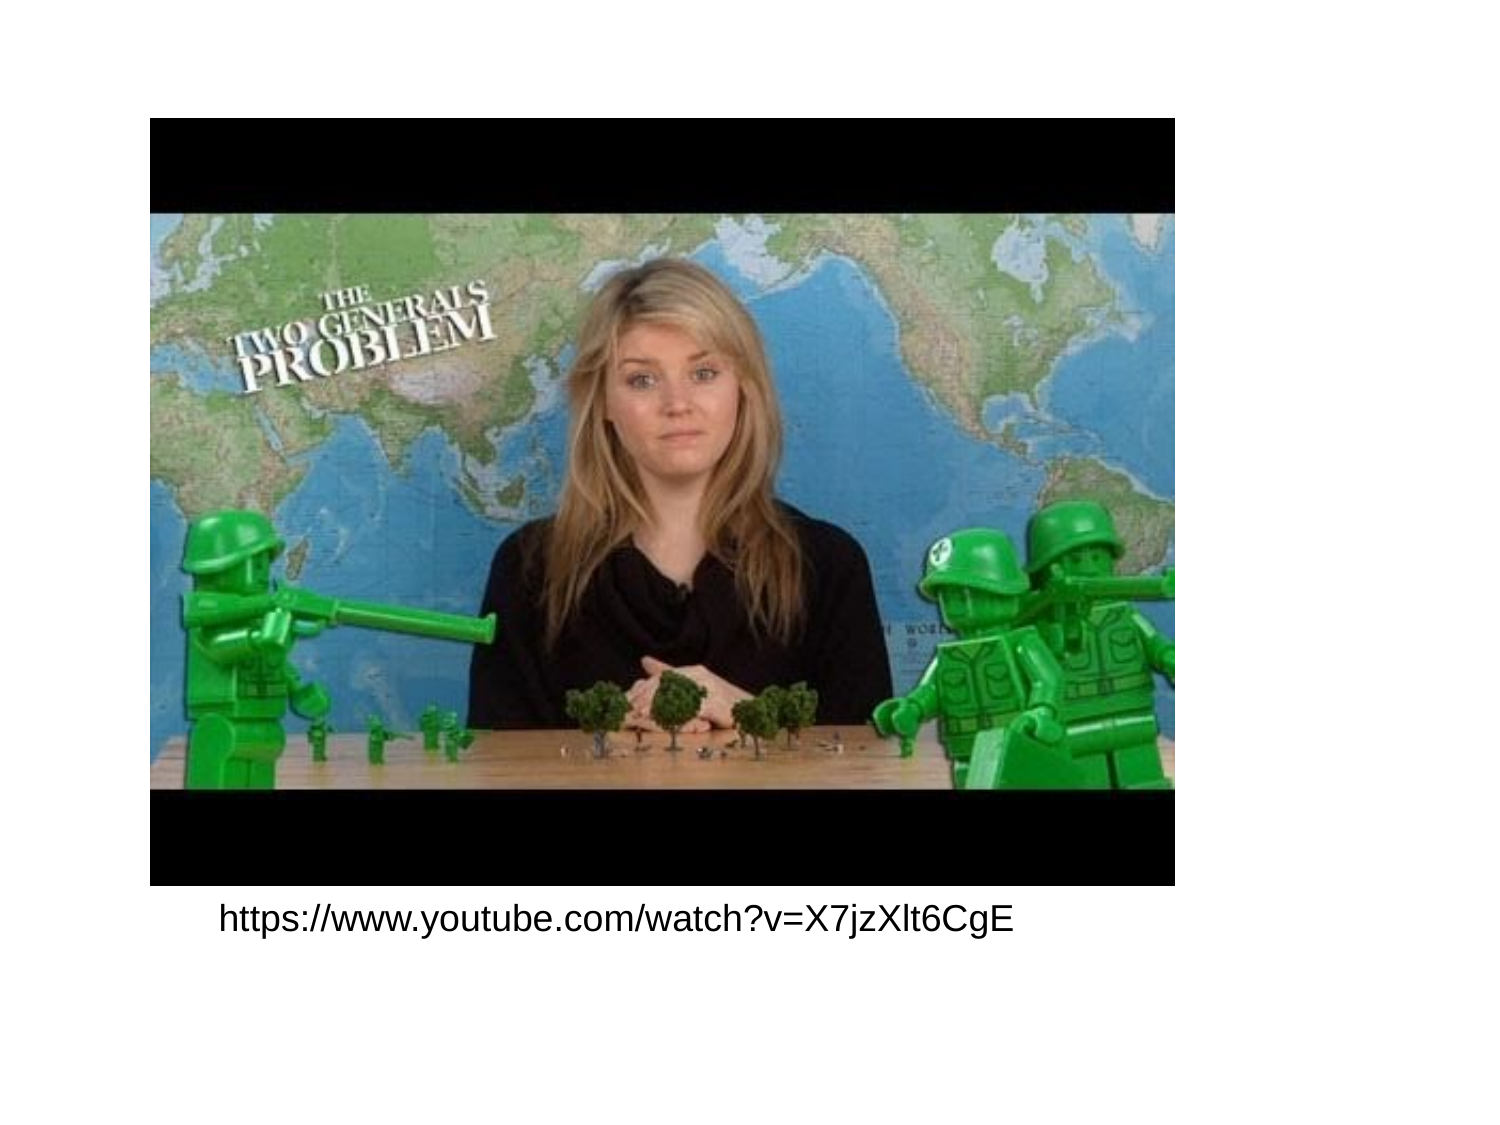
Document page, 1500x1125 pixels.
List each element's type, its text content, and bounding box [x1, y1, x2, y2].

text_box https://www.youtube.com/watch?v=X7jzXlt6CgE [203, 887, 1100, 947]
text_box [149, 118, 1175, 887]
